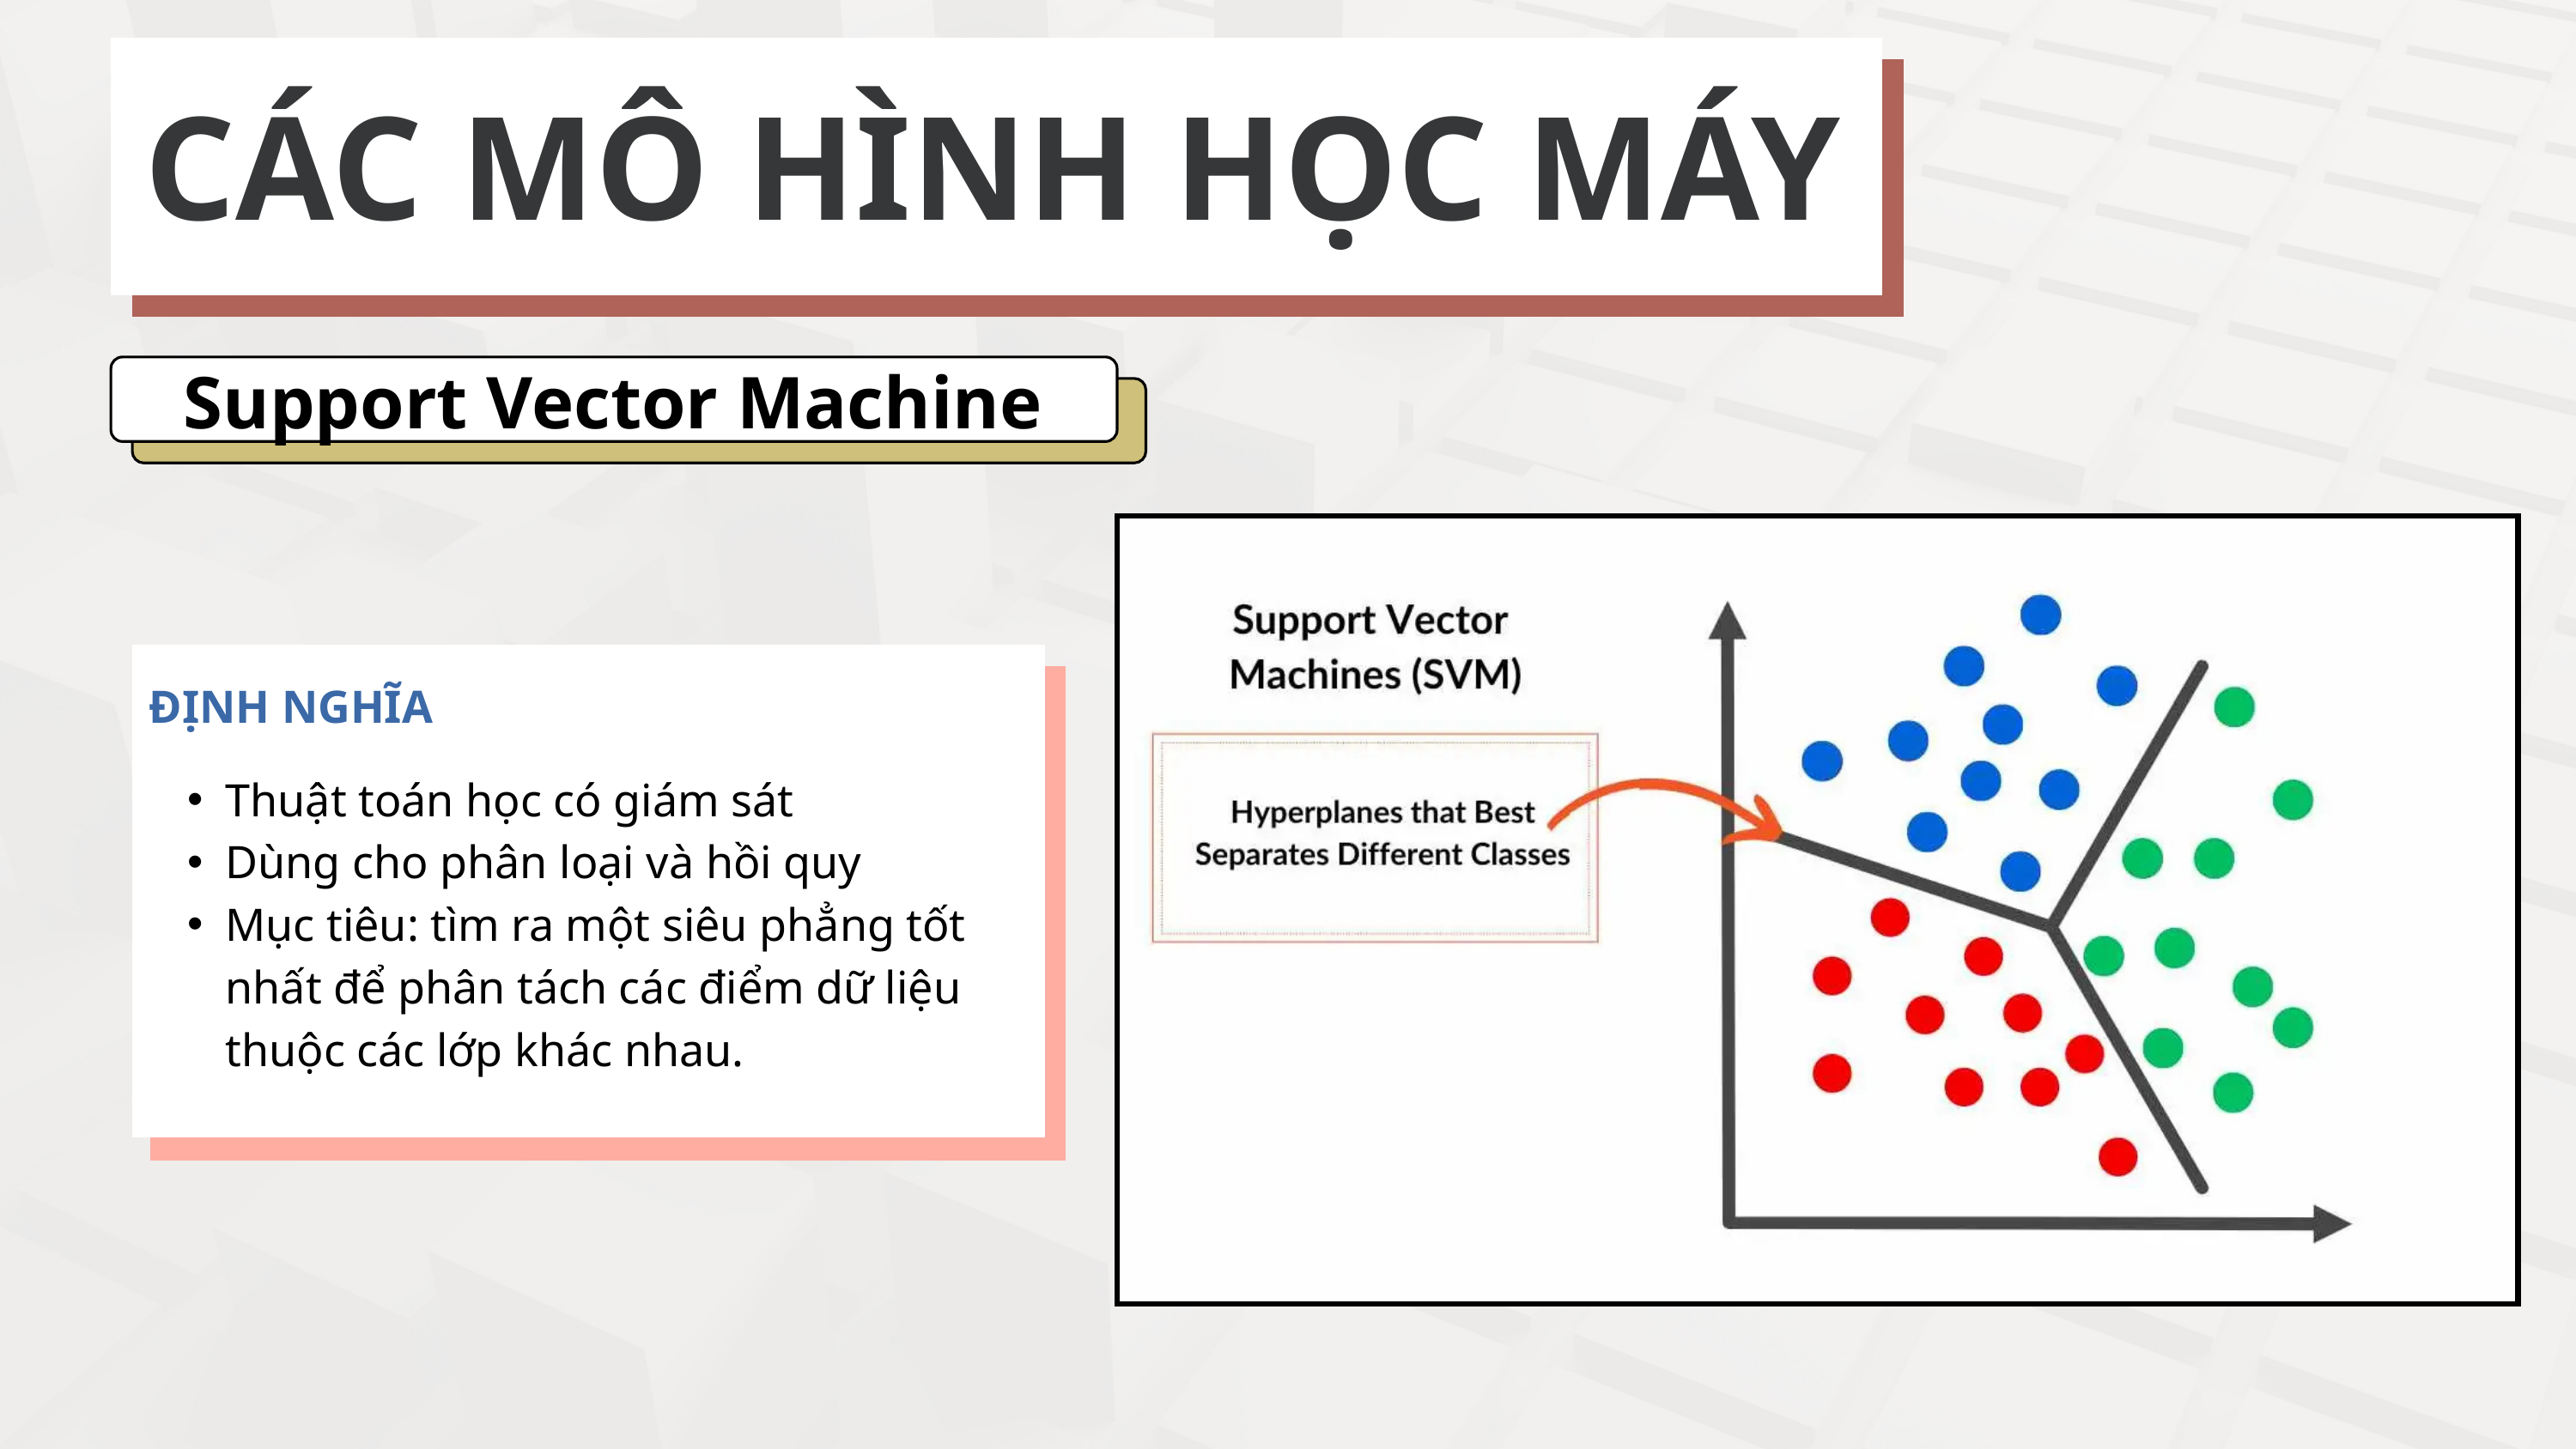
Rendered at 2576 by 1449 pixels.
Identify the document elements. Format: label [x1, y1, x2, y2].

text_box [149, 665, 1066, 1161]
text_box [0, 0, 2576, 1449]
text_box [1116, 516, 2518, 1304]
text_box [110, 356, 1118, 442]
text_box [131, 644, 1046, 1137]
text_box [131, 378, 1146, 464]
text_box [110, 38, 1883, 296]
text_box [131, 59, 1905, 318]
